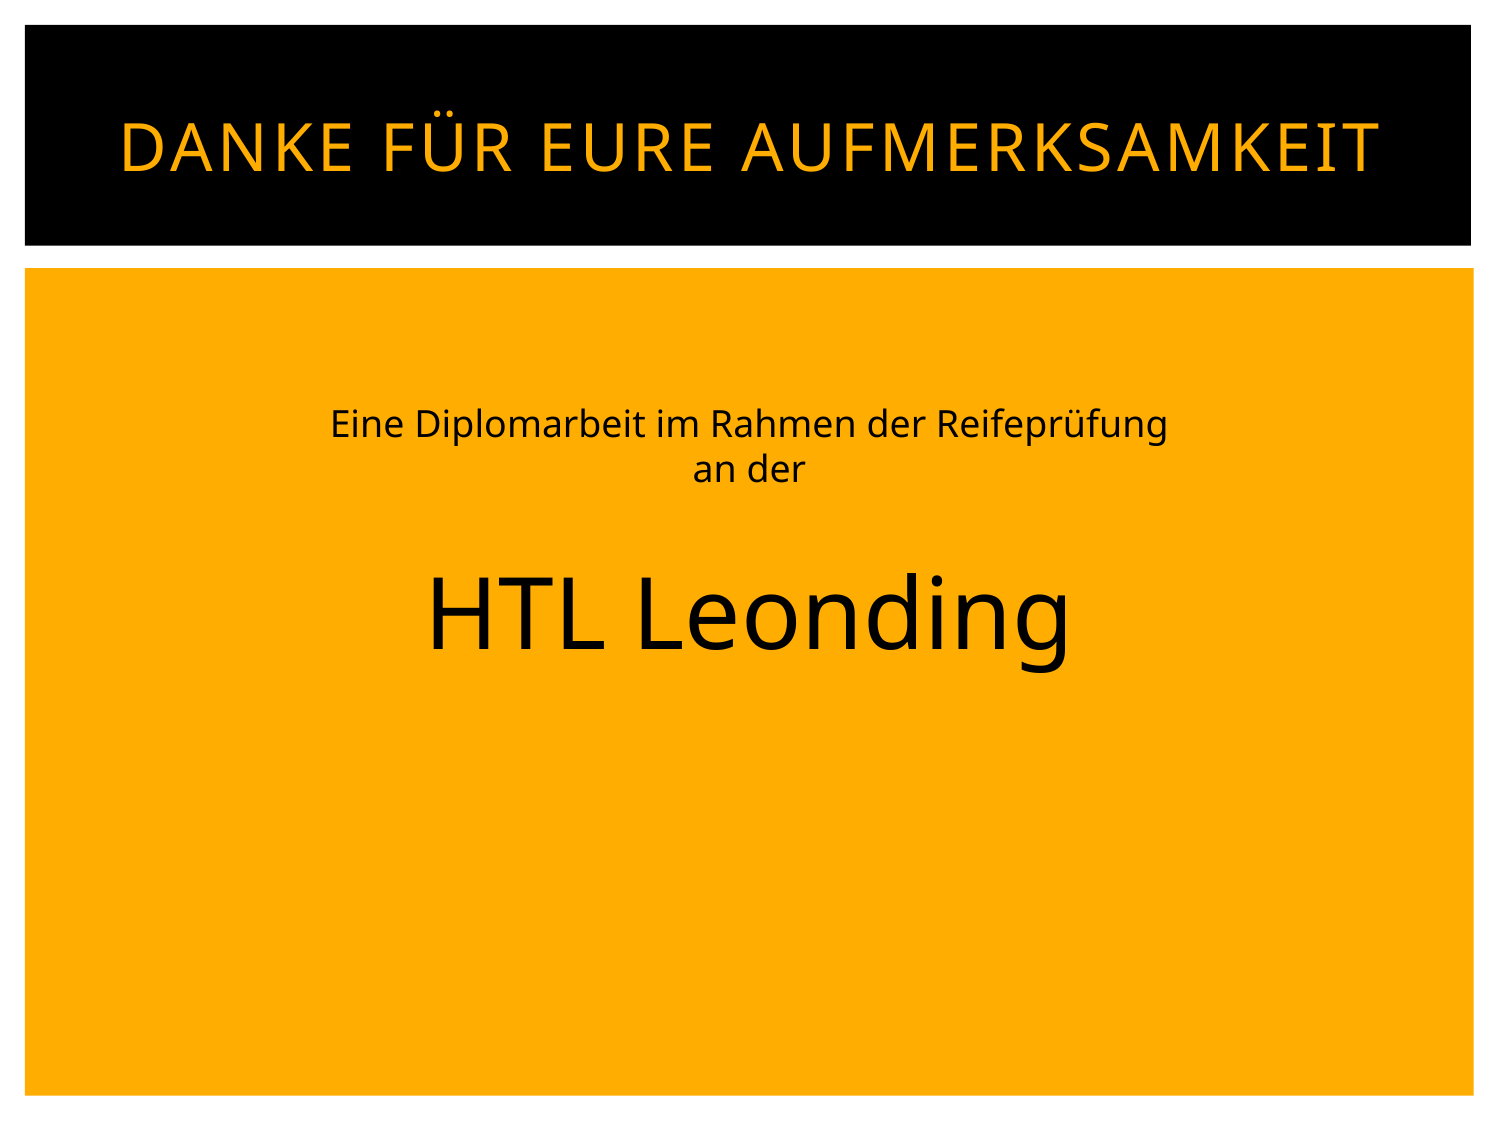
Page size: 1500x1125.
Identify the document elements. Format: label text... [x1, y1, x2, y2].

text_box Eine Diplomarbeit im Rahmen der Reifeprüfung an der [26, 392, 1474, 498]
text_box HTL Leonding [26, 542, 1474, 678]
title Danke Für eure Aufmerksamkeit [62, 58, 1438, 232]
